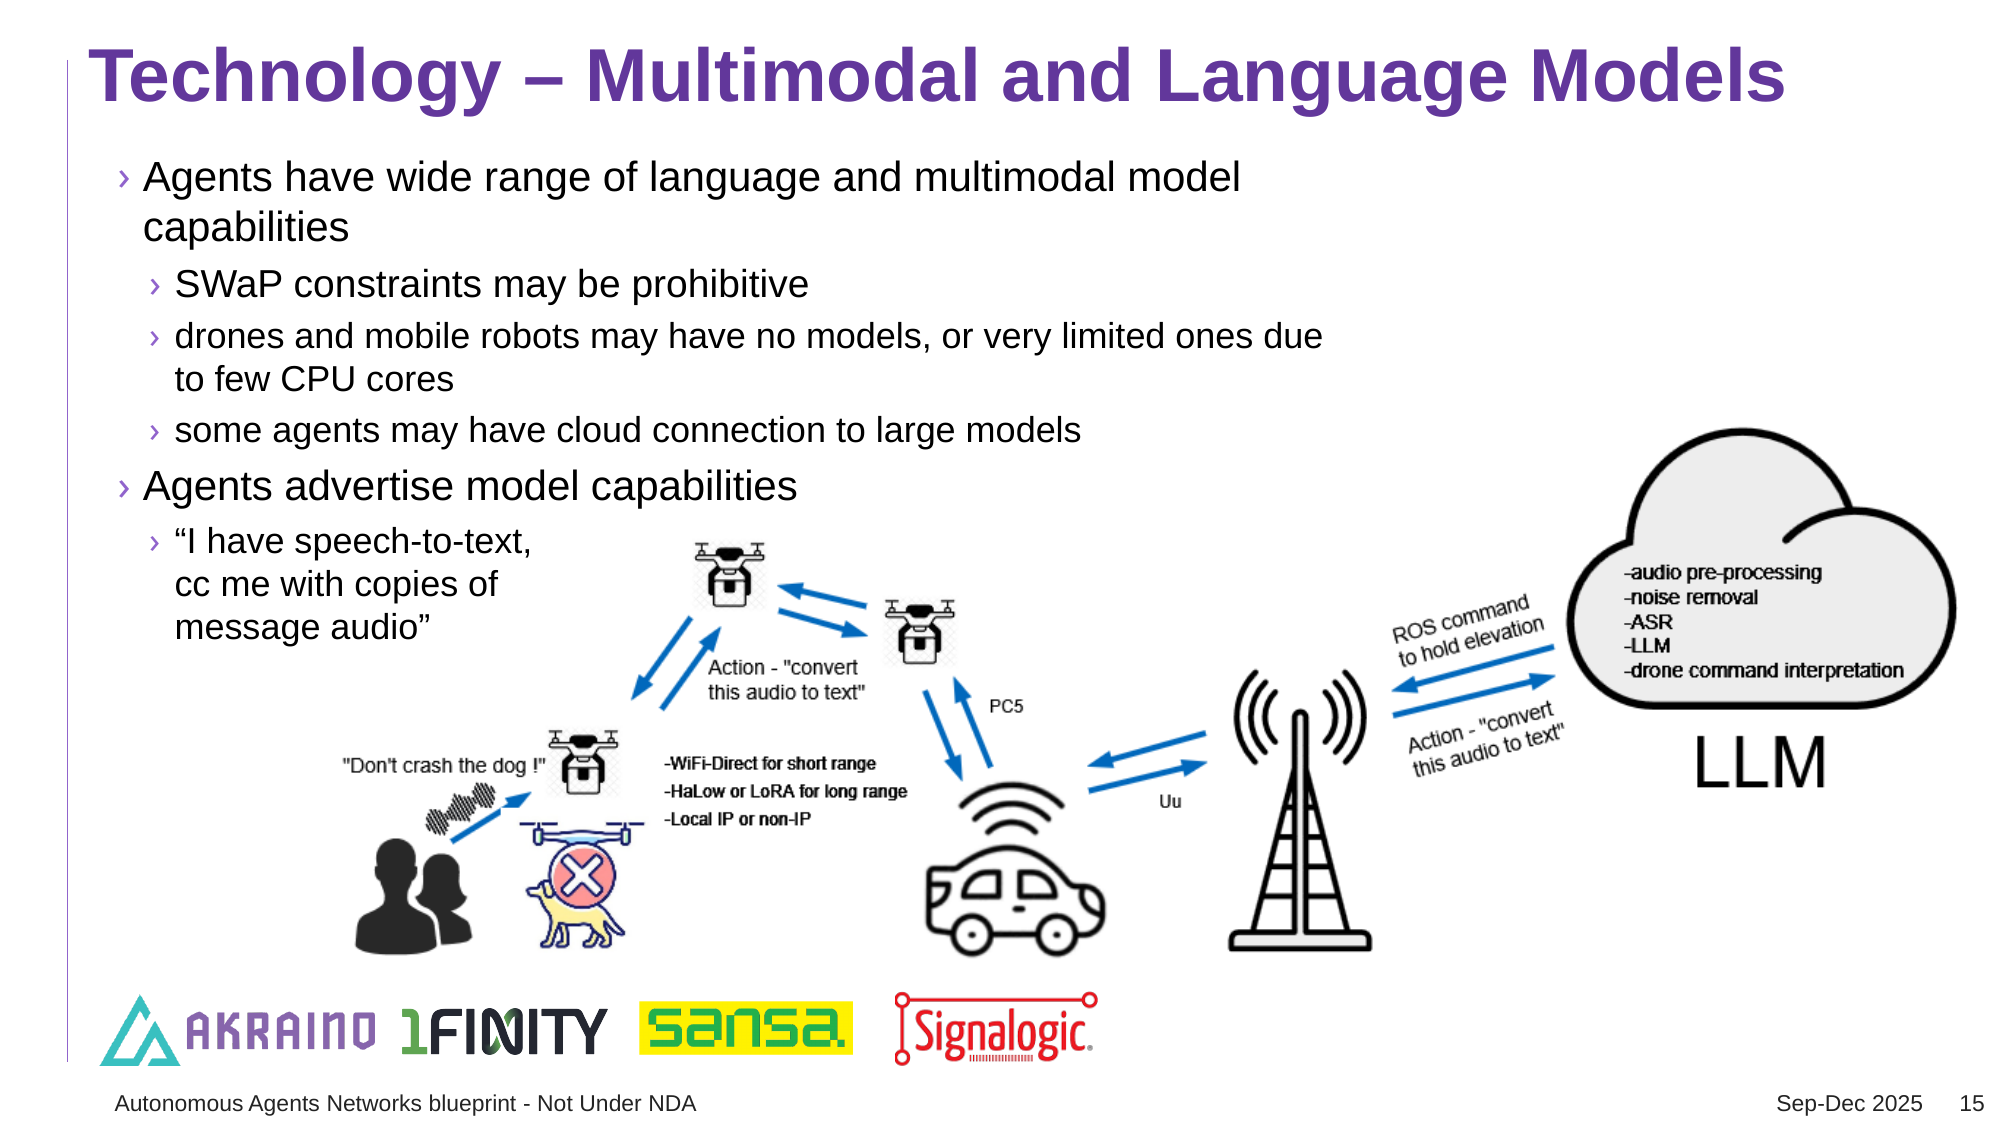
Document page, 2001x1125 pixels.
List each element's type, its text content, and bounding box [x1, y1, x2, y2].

slide_number 15 [1939, 1080, 2000, 1125]
title Technology – Multimodal and Language Models [73, 0, 1985, 154]
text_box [340, 398, 1958, 972]
picture [99, 994, 375, 1066]
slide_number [1727, 1080, 1939, 1125]
picture [895, 989, 1098, 1069]
picture [402, 1007, 608, 1055]
footer Autonomous Agents Networks blueprint - Not Under NDA [99, 1080, 740, 1125]
list Agents have wide range of language and multimodal model capabilities SWaP constraints may be prohibitive drones and mobile robots may have no models, or very limited ones due to few CPU cores some agents may have cloud connection to large models Agents advertise model capabilities “I have speech-to-text, cc me with copies of message audio” [102, 141, 1341, 660]
picture [639, 1001, 853, 1055]
